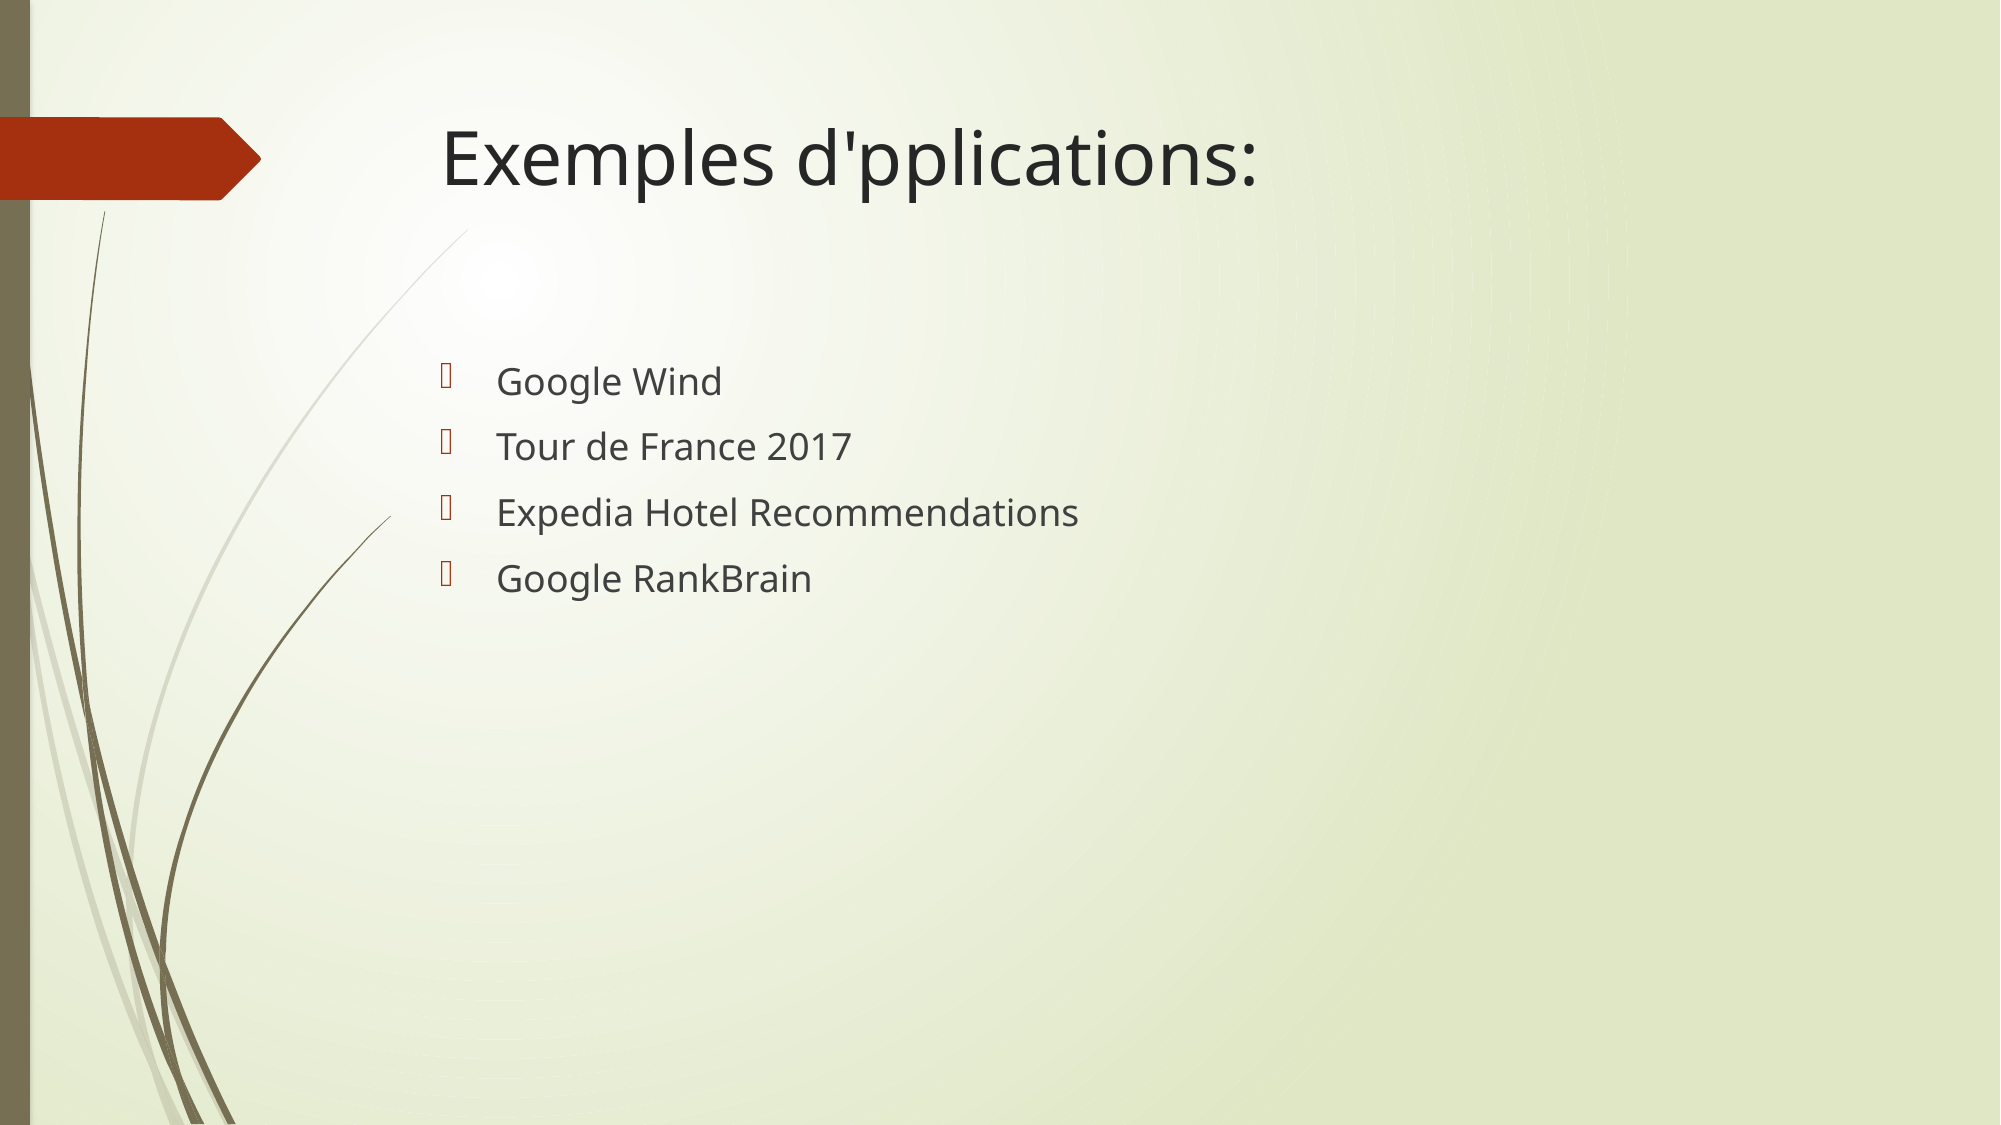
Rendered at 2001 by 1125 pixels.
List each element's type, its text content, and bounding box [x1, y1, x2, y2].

list Google Wind Tour de France 2017 Expedia Hotel Recommendations Google RankBrain [424, 350, 1888, 970]
title Exemples d'pplications: [425, 102, 1888, 313]
